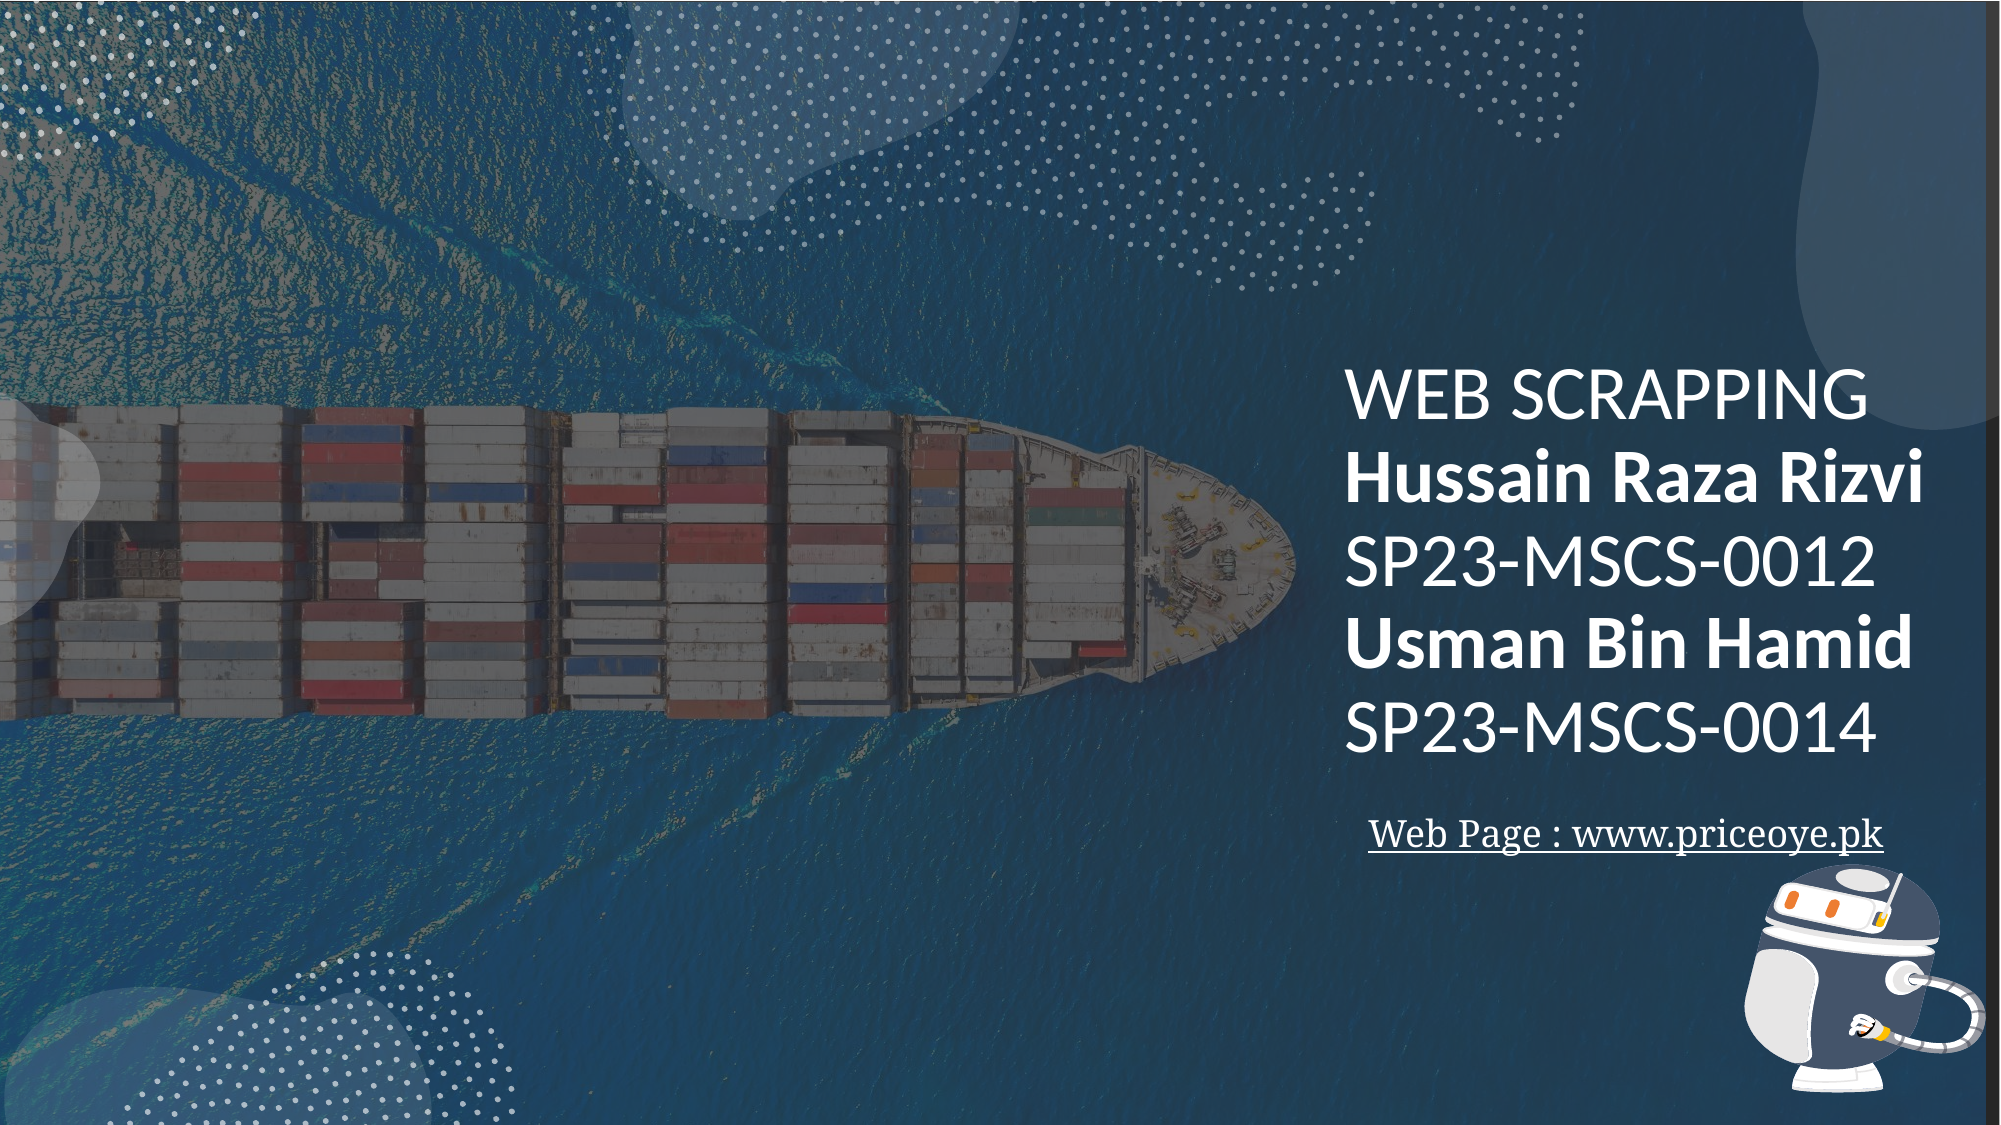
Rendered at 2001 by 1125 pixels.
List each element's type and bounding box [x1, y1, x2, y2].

text_box [0, 0, 2000, 1125]
text_box [1737, 864, 1986, 1093]
